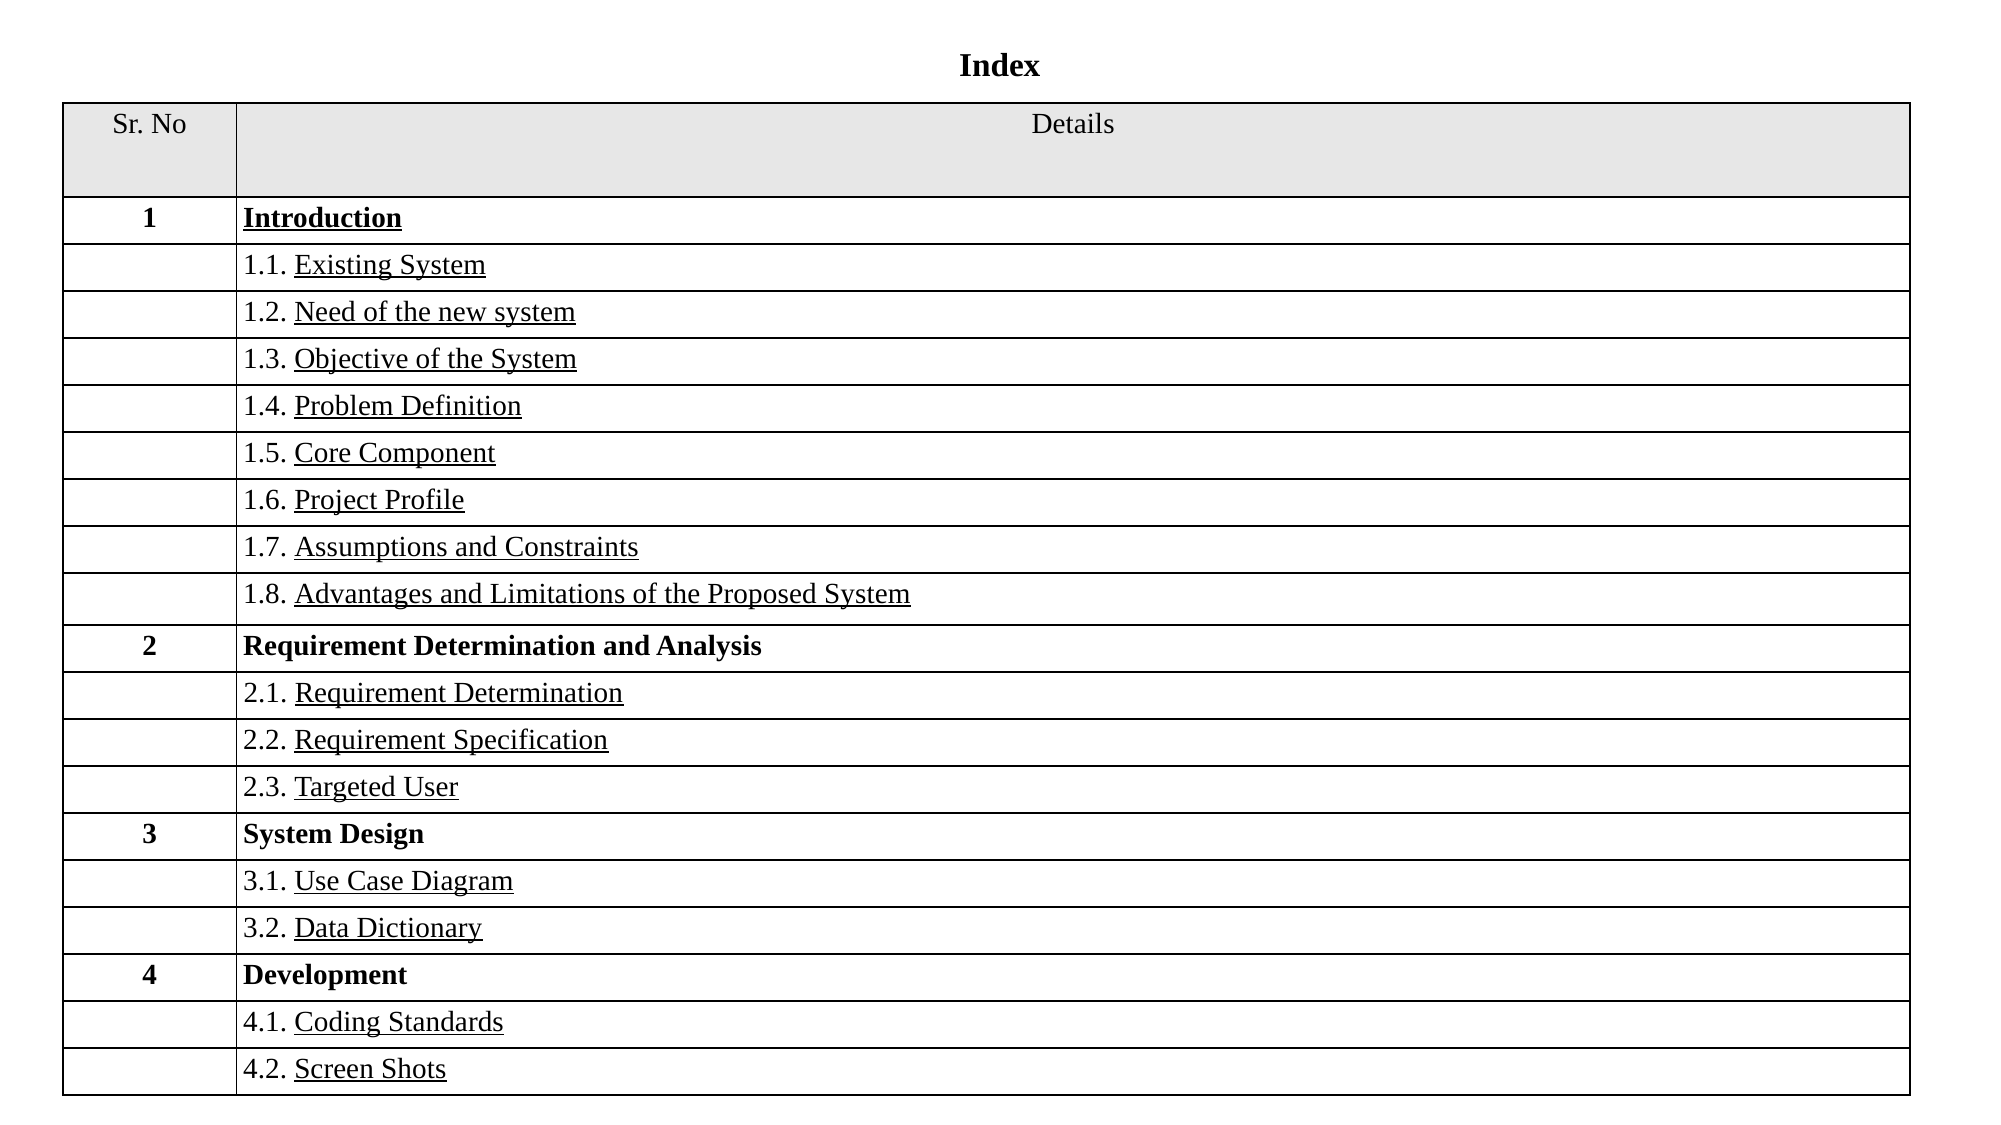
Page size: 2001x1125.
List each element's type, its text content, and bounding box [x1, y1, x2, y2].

table_cell 1.5. Core Component [237, 433, 1909, 478]
table_cell 1.1. Existing System [237, 245, 1909, 290]
table_header Details [237, 104, 1909, 196]
table_cell Development [237, 955, 1909, 1000]
table_cell [64, 480, 236, 525]
table_cell Requirement Determination and Analysis [237, 626, 1909, 671]
table_cell [64, 1049, 236, 1094]
table_cell 1 [64, 198, 236, 243]
table_cell [64, 767, 236, 812]
table_cell [64, 908, 236, 953]
table_cell 1.7. Assumptions and Constraints [237, 527, 1909, 572]
table_cell 1.6. Project Profile [237, 480, 1909, 525]
table_cell [64, 720, 236, 765]
table_cell 3.1. Use Case Diagram [237, 861, 1909, 906]
table_cell [64, 574, 236, 624]
table_cell [64, 386, 236, 431]
table_cell [64, 673, 236, 718]
table_cell 1.2. Need of the new system [237, 292, 1909, 337]
table_cell 2.1. Requirement Determination [237, 673, 1909, 718]
table_cell 3 [64, 814, 236, 859]
table_cell [64, 1002, 236, 1047]
table_cell 4.2. Screen Shots [237, 1049, 1909, 1094]
table_cell [64, 861, 236, 906]
table_cell System Design [237, 814, 1909, 859]
table_cell Introduction [237, 198, 1909, 243]
table_cell 3.2. Data Dictionary [237, 908, 1909, 953]
table_cell 2.2. Requirement Specification [237, 720, 1909, 765]
text_box Index [499, 29, 1501, 91]
table_cell [64, 433, 236, 478]
table_header Sr. No [64, 104, 236, 196]
table_cell 1.3. Objective of the System [237, 339, 1909, 384]
table_cell [64, 245, 236, 290]
table_cell 4 [64, 955, 236, 1000]
table_cell [64, 292, 236, 337]
table_cell [64, 339, 236, 384]
table_cell [64, 527, 236, 572]
table_cell 1.8. Advantages and Limitations of the Proposed System [237, 574, 1909, 624]
table_cell 1.4. Problem Definition [237, 386, 1909, 431]
table_cell 4.1. Coding Standards [237, 1002, 1909, 1047]
table_cell 2.3. Targeted User [237, 767, 1909, 812]
table_cell 2 [64, 626, 236, 671]
